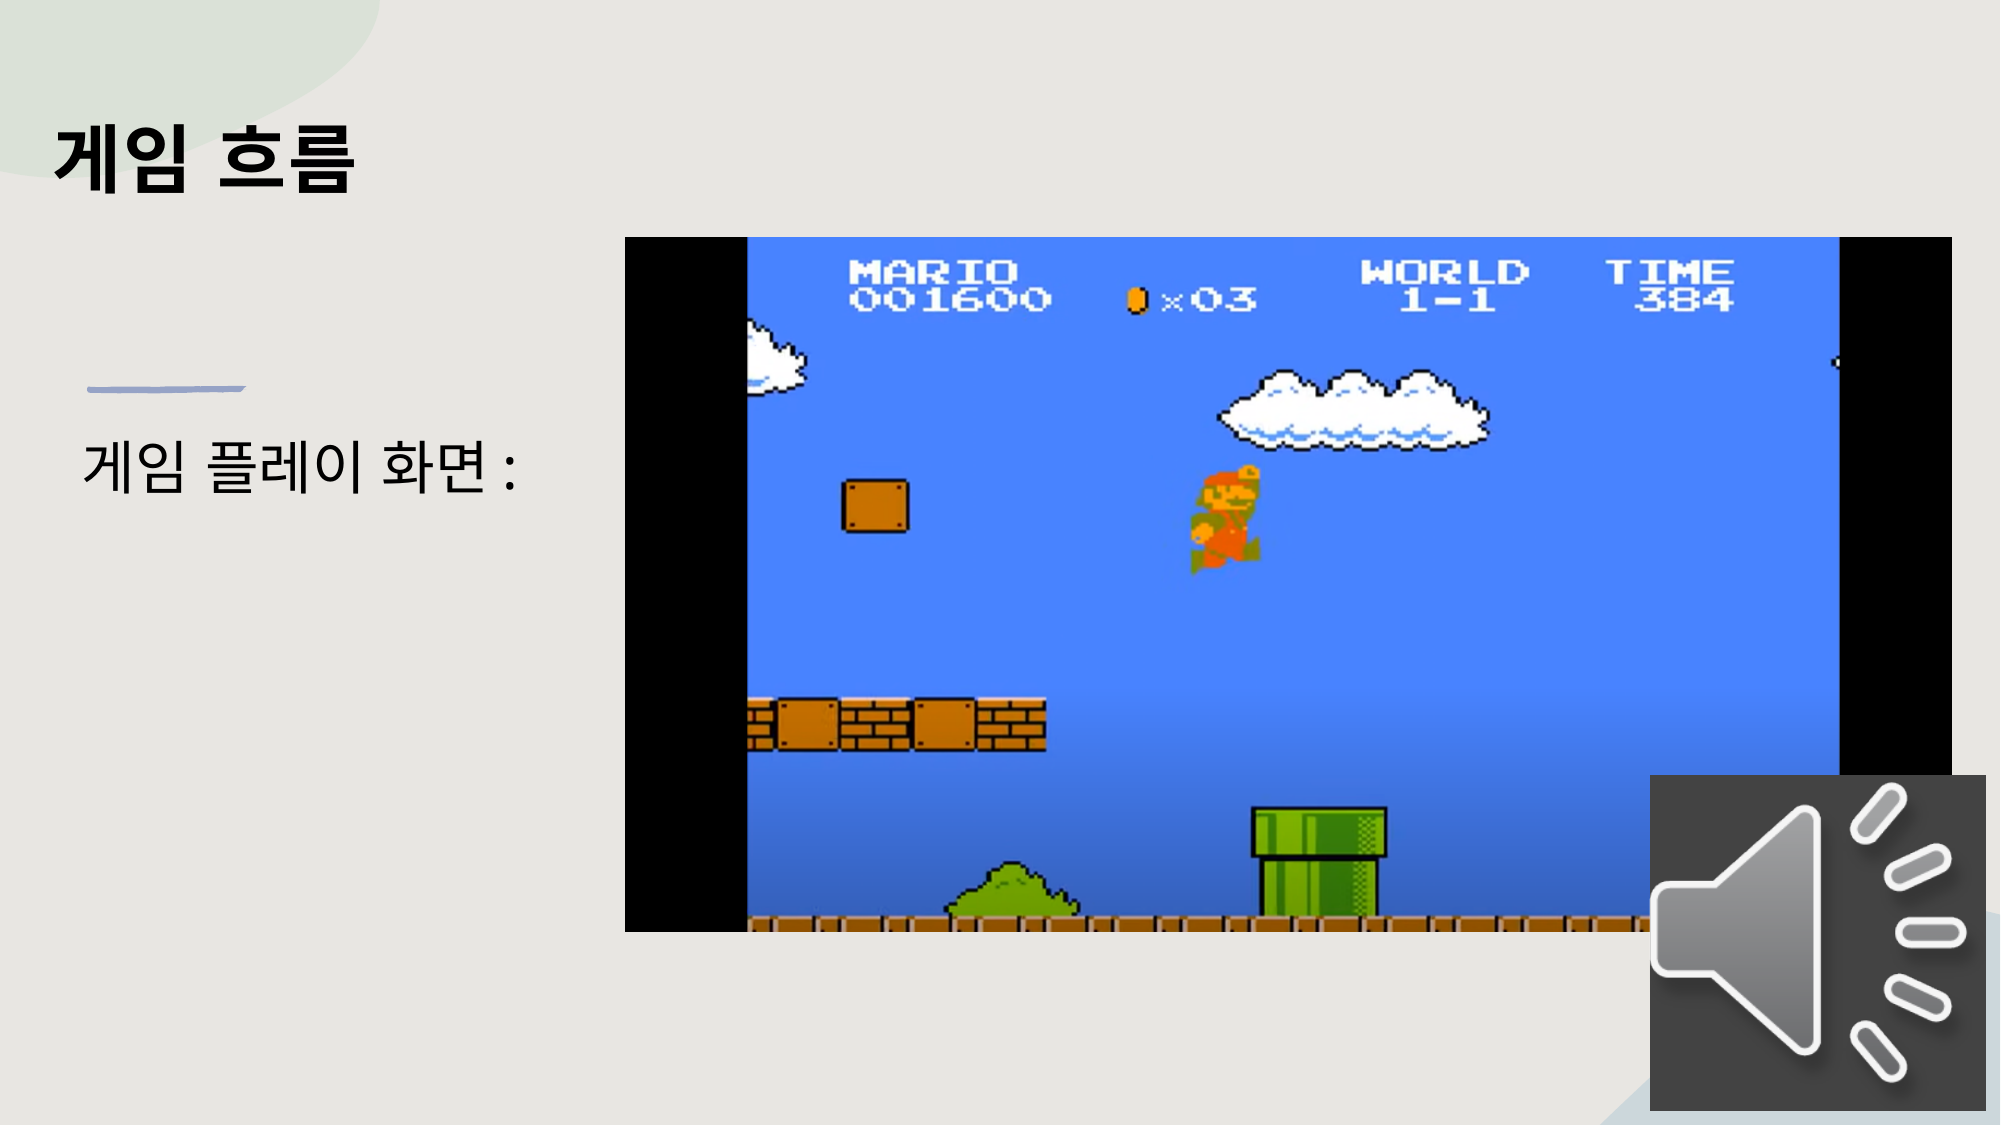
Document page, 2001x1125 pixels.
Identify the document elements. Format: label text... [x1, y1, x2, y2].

title 게임 흐름 [34, 0, 1688, 218]
picture [625, 237, 1987, 1112]
text_box 게임 플레이 화면: [67, 424, 625, 509]
